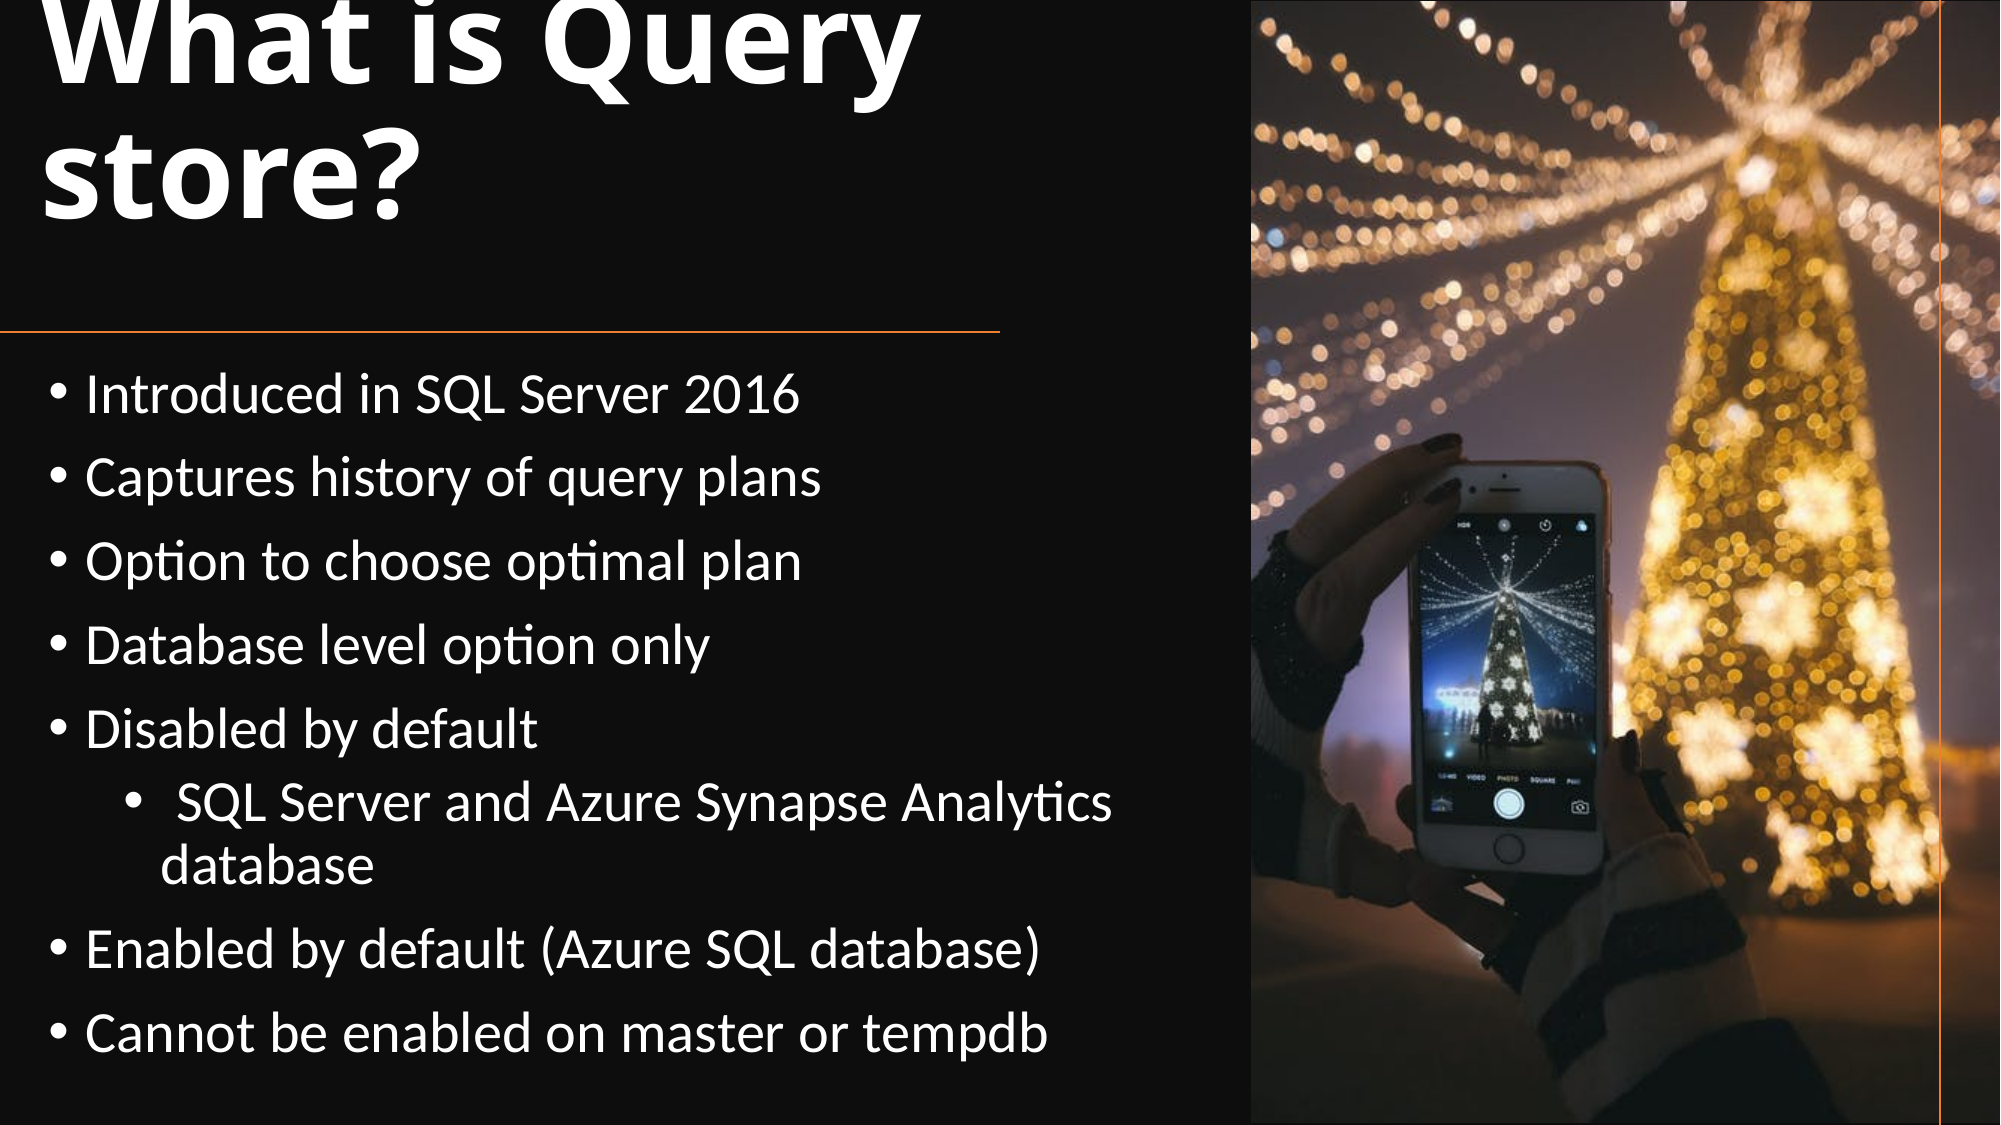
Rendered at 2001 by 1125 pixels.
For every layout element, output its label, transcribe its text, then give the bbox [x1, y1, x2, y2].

picture [1251, 1, 1940, 1124]
picture [1941, 1, 2000, 1124]
title What is Query store? [25, 36, 1156, 254]
list Introduced in SQL Server 2016 Captures history of query plans Option to choose optimal plan Database level option only Disabled by default SQL Server and Azure Synapse Analytics database Enabled by default (Azure SQL database) Cannot be enabled on master or tempdb [33, 355, 1243, 965]
text_box [0, 0, 1939, 1125]
